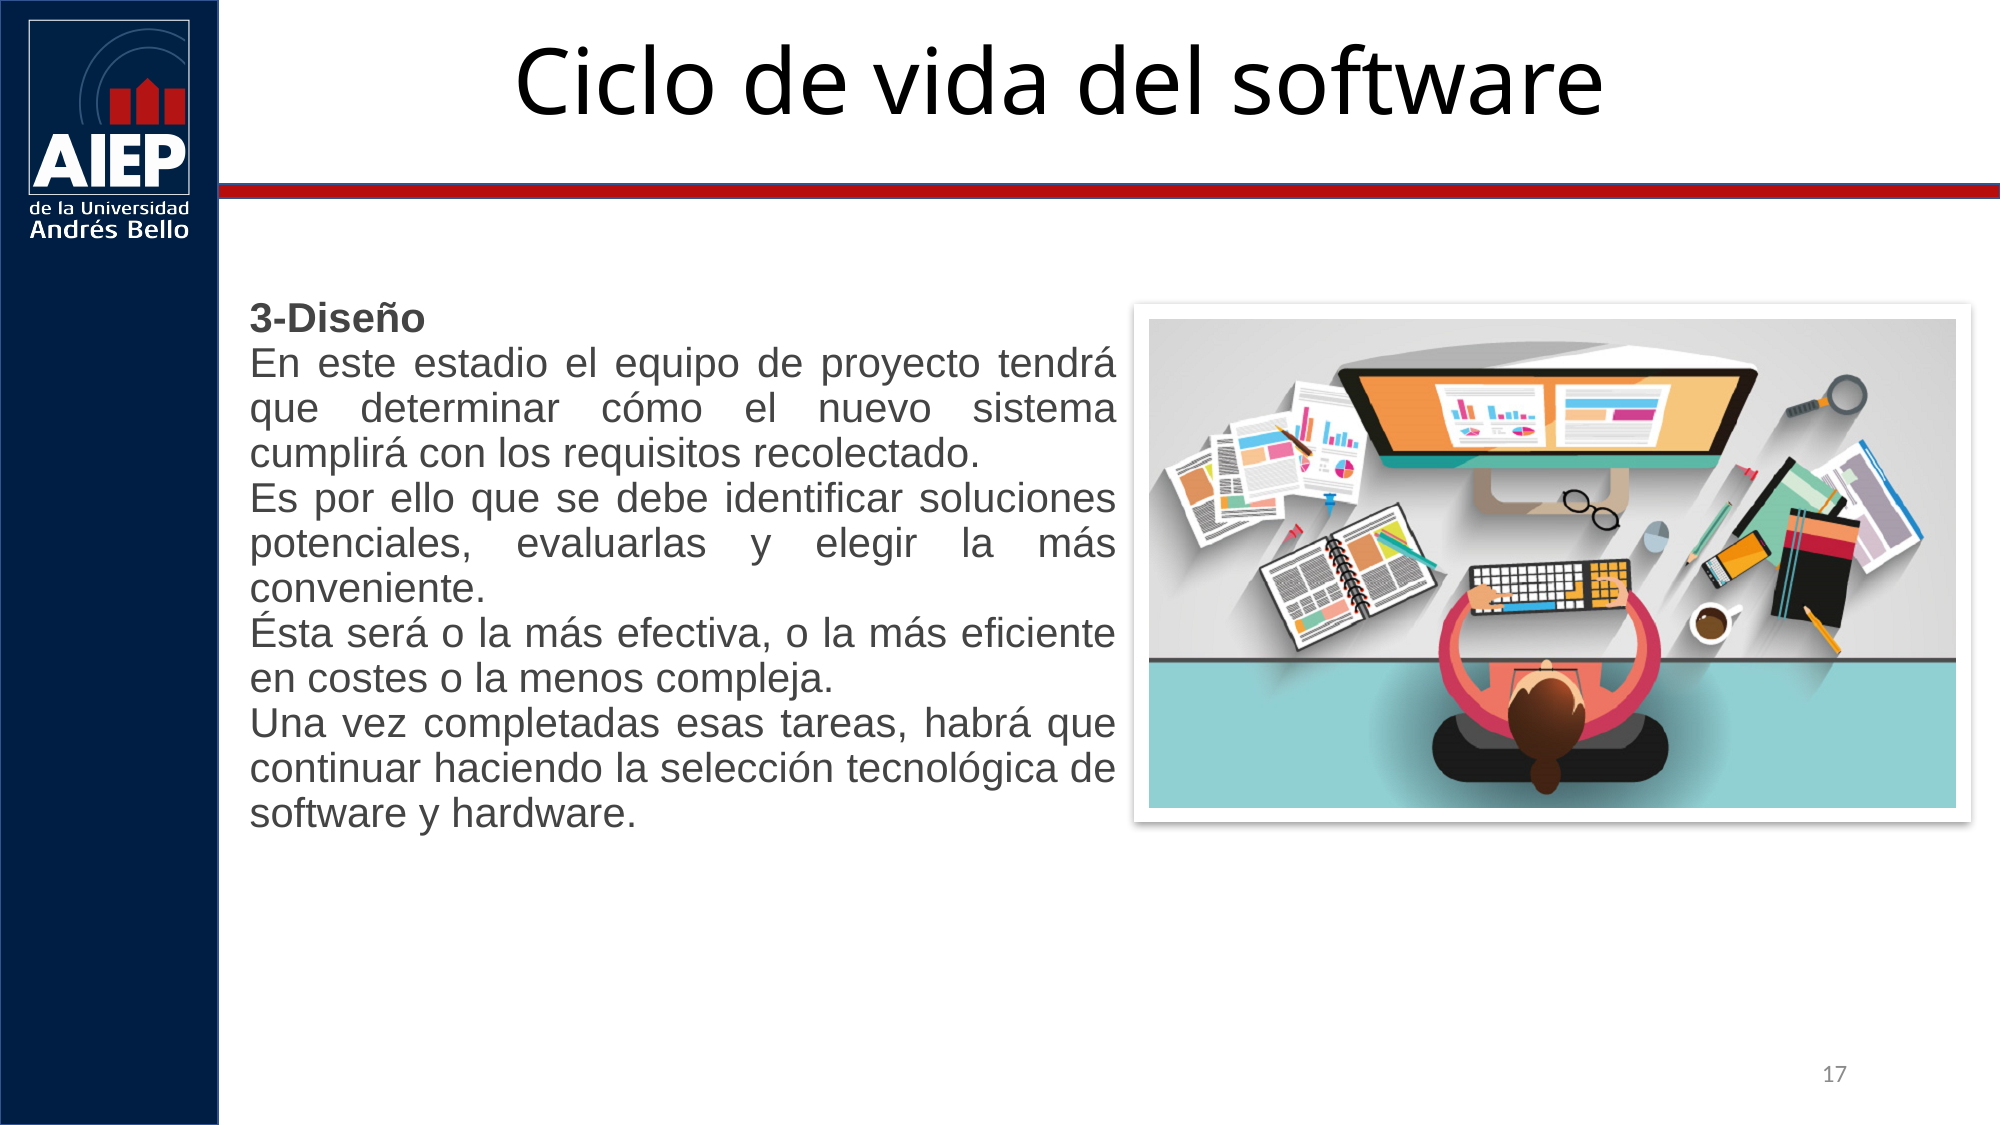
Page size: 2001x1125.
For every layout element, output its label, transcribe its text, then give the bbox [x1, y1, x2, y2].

text_box [217, 183, 2000, 199]
text_box [0, 0, 219, 1125]
text_box 3-Diseño En este estadio el equipo de proyecto tendrá que determinar cómo el nuevo sistema cumplirá con los requisitos recolectado. Es por ello que se debe identificar soluciones potenciales, evaluarlas y elegir la más conveniente. Ésta será o la más efectiva, o la más eficiente en costes o la menos compleja. Una vez completadas esas tareas, habrá que continuar haciendo la selección tecnológica de software y hardware. [234, 289, 1132, 844]
picture [1148, 318, 1957, 808]
text_box Ciclo de vida del software [279, 28, 1841, 156]
slide_number 17 [1412, 1042, 1863, 1103]
picture [19, 12, 199, 246]
